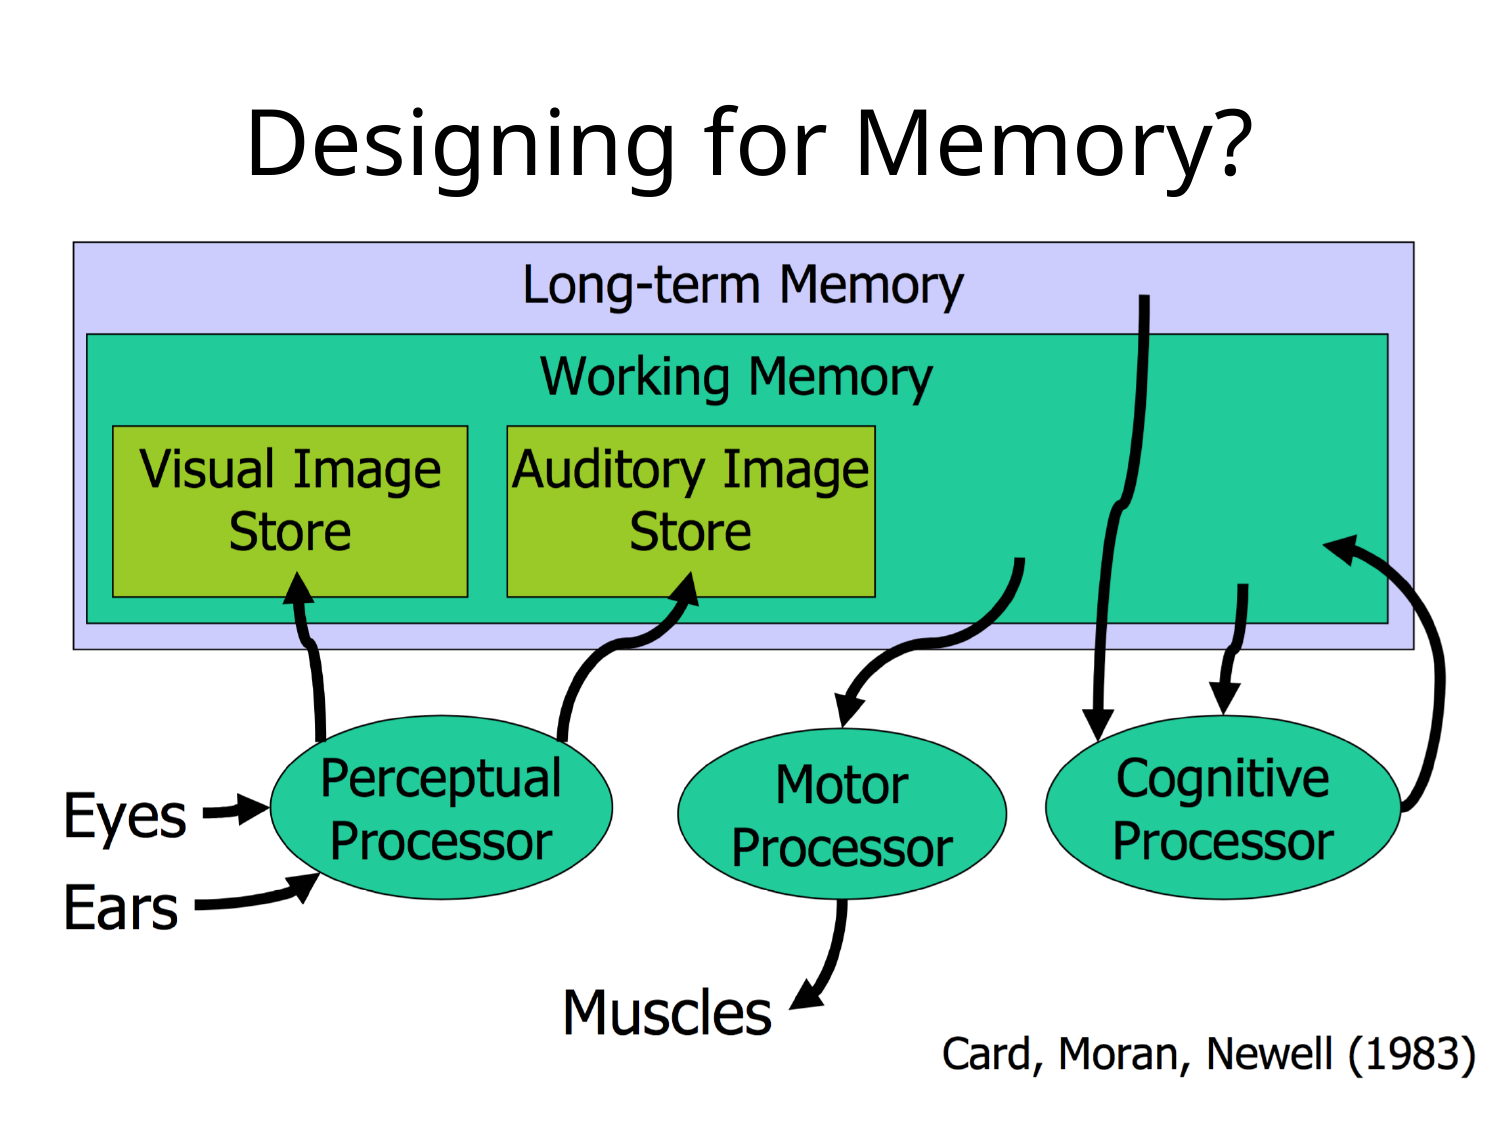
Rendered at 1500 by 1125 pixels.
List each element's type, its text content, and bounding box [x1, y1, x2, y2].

title Designing for Memory? [75, 45, 1425, 230]
picture [0, 232, 1500, 1090]
